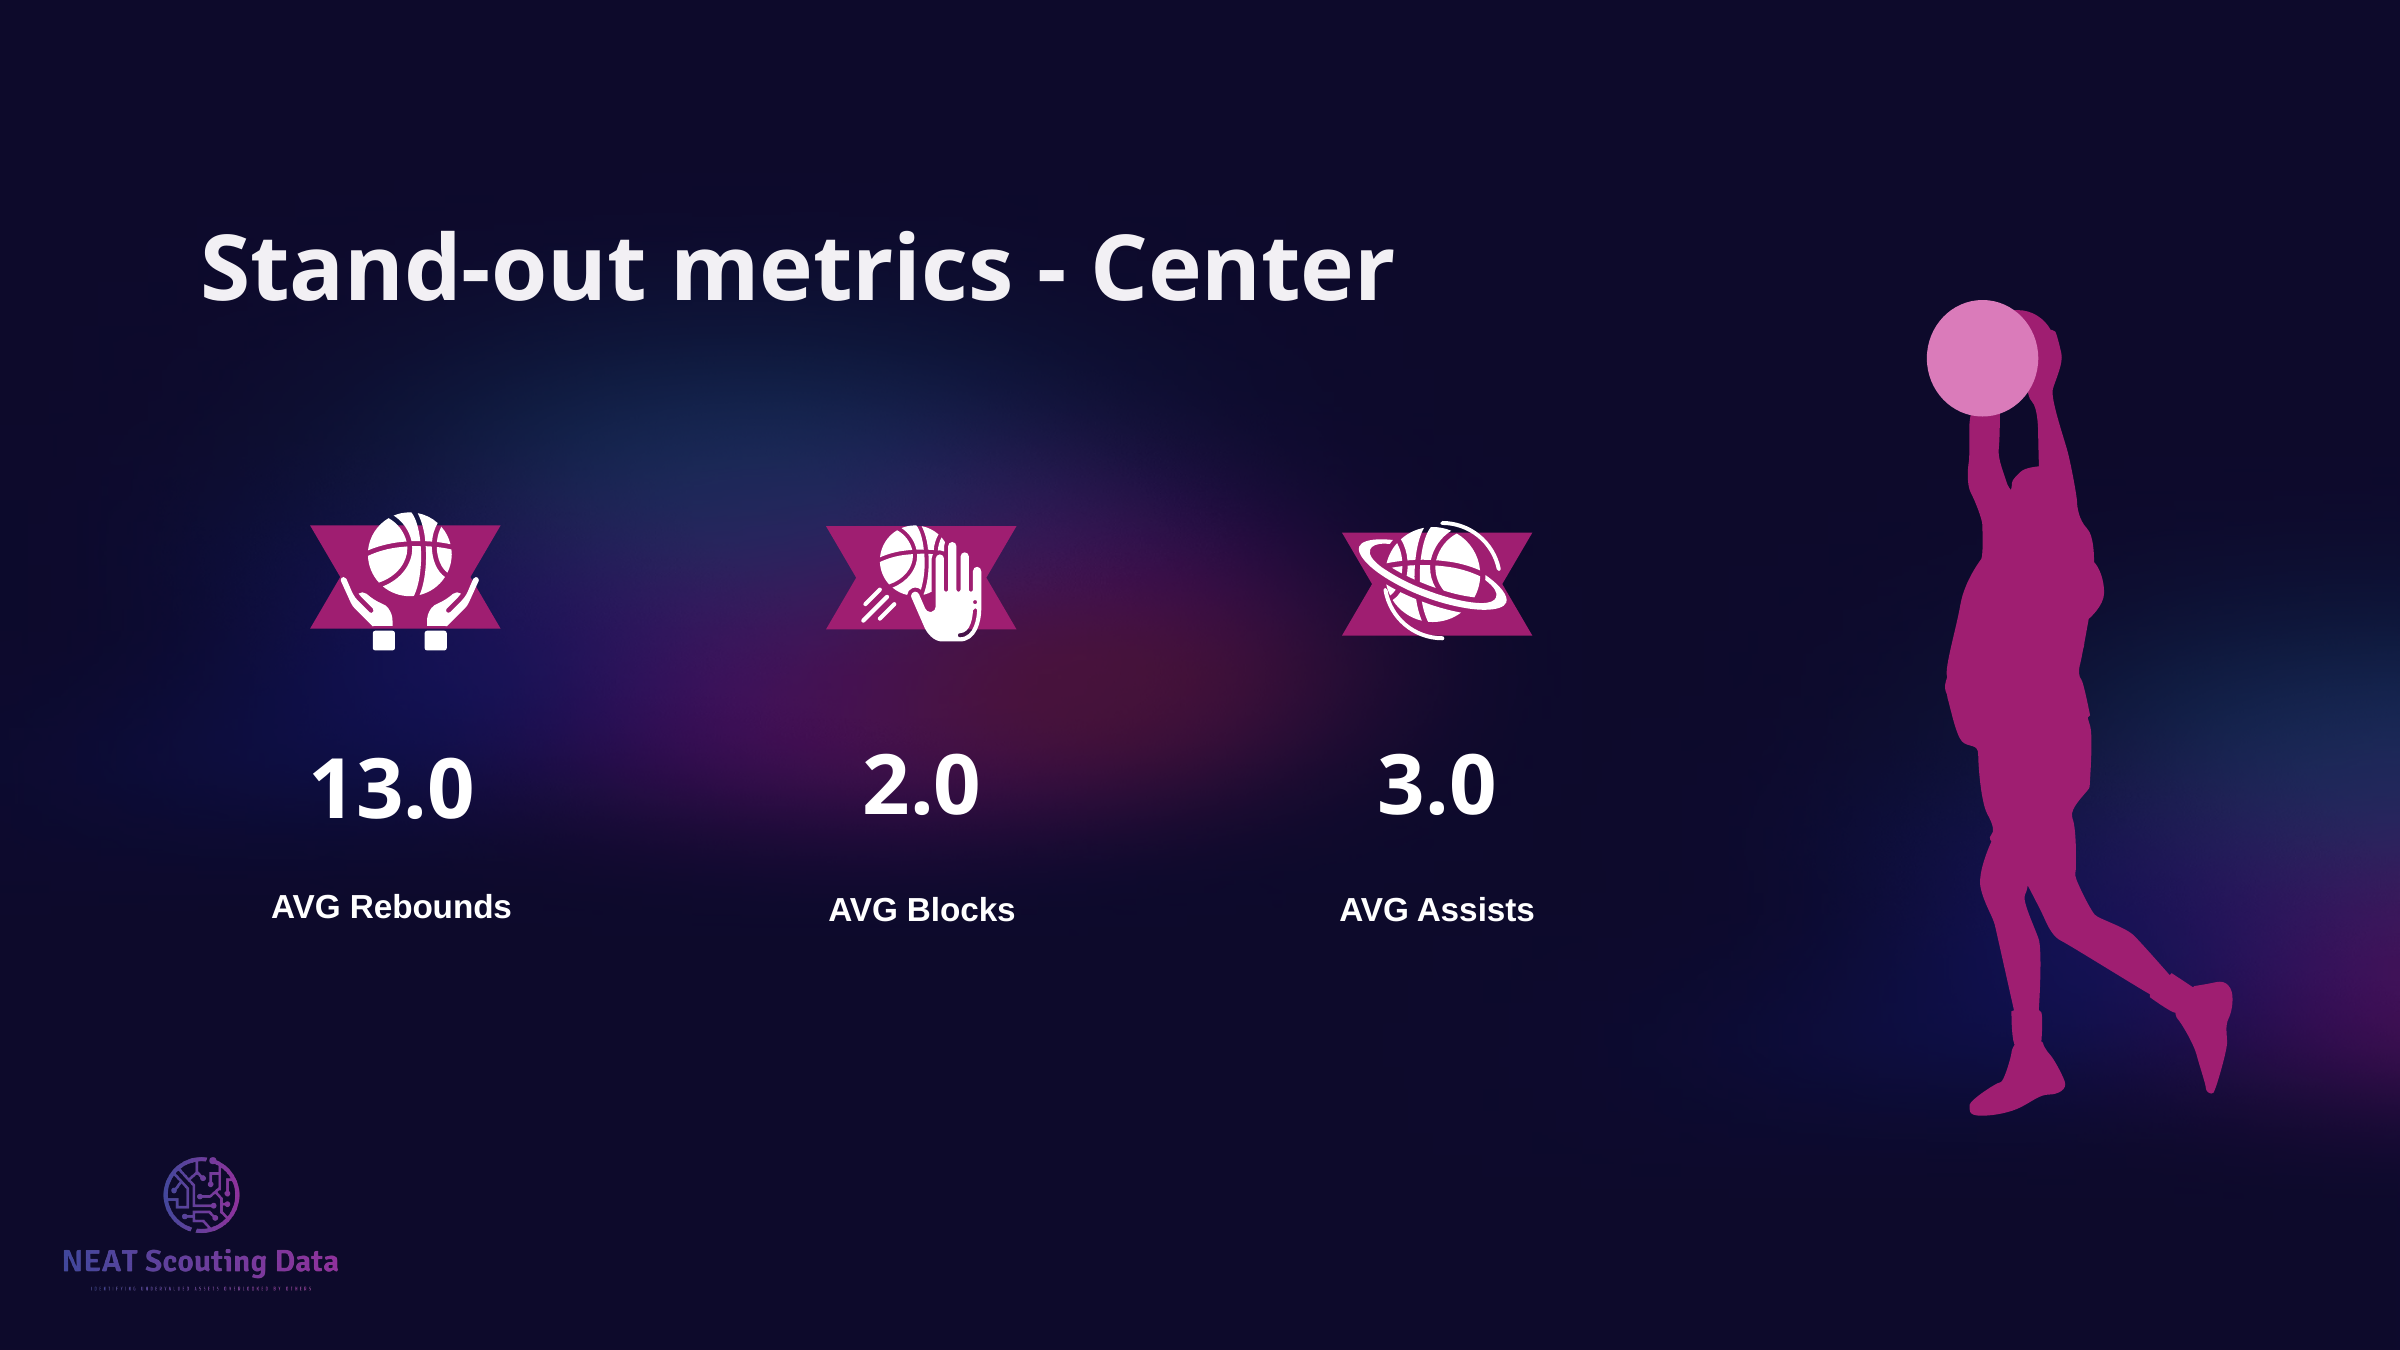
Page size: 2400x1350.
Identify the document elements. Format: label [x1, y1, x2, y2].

text_box [860, 525, 982, 642]
text_box [340, 512, 480, 651]
picture [0, 0, 2400, 1350]
text_box [1926, 299, 2235, 1117]
text_box [1341, 520, 1533, 641]
